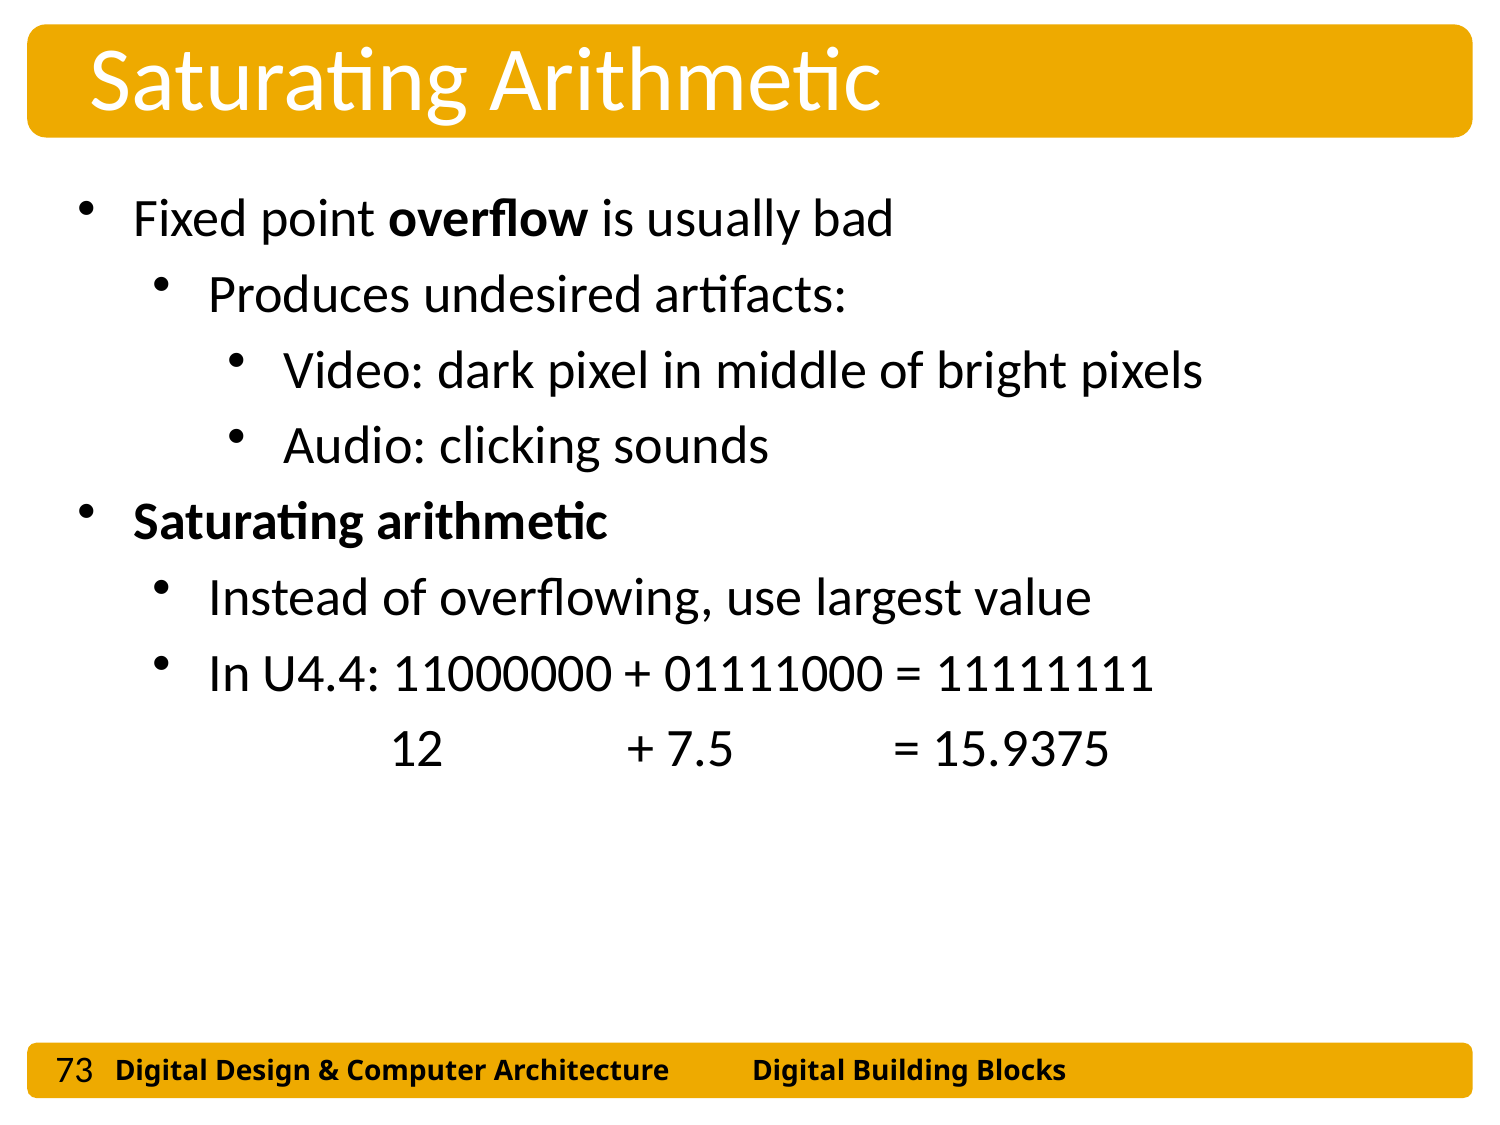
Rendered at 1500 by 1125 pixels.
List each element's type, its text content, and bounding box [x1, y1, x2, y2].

text_box Saturating Arithmetic [74, 11, 1425, 136]
slide_number 73 [40, 1037, 164, 1096]
text_box Fixed point overflow is usually bad Produces undesired artifacts: Video: dark pixel in middle of bright pixels Audio: clicking sounds Saturating arithmetic Instead of overflowing, use largest value In U4.4: 11000000 + 01111000 = 11111111 12 + 7.5 = 15.9375 [62, 174, 1388, 1025]
